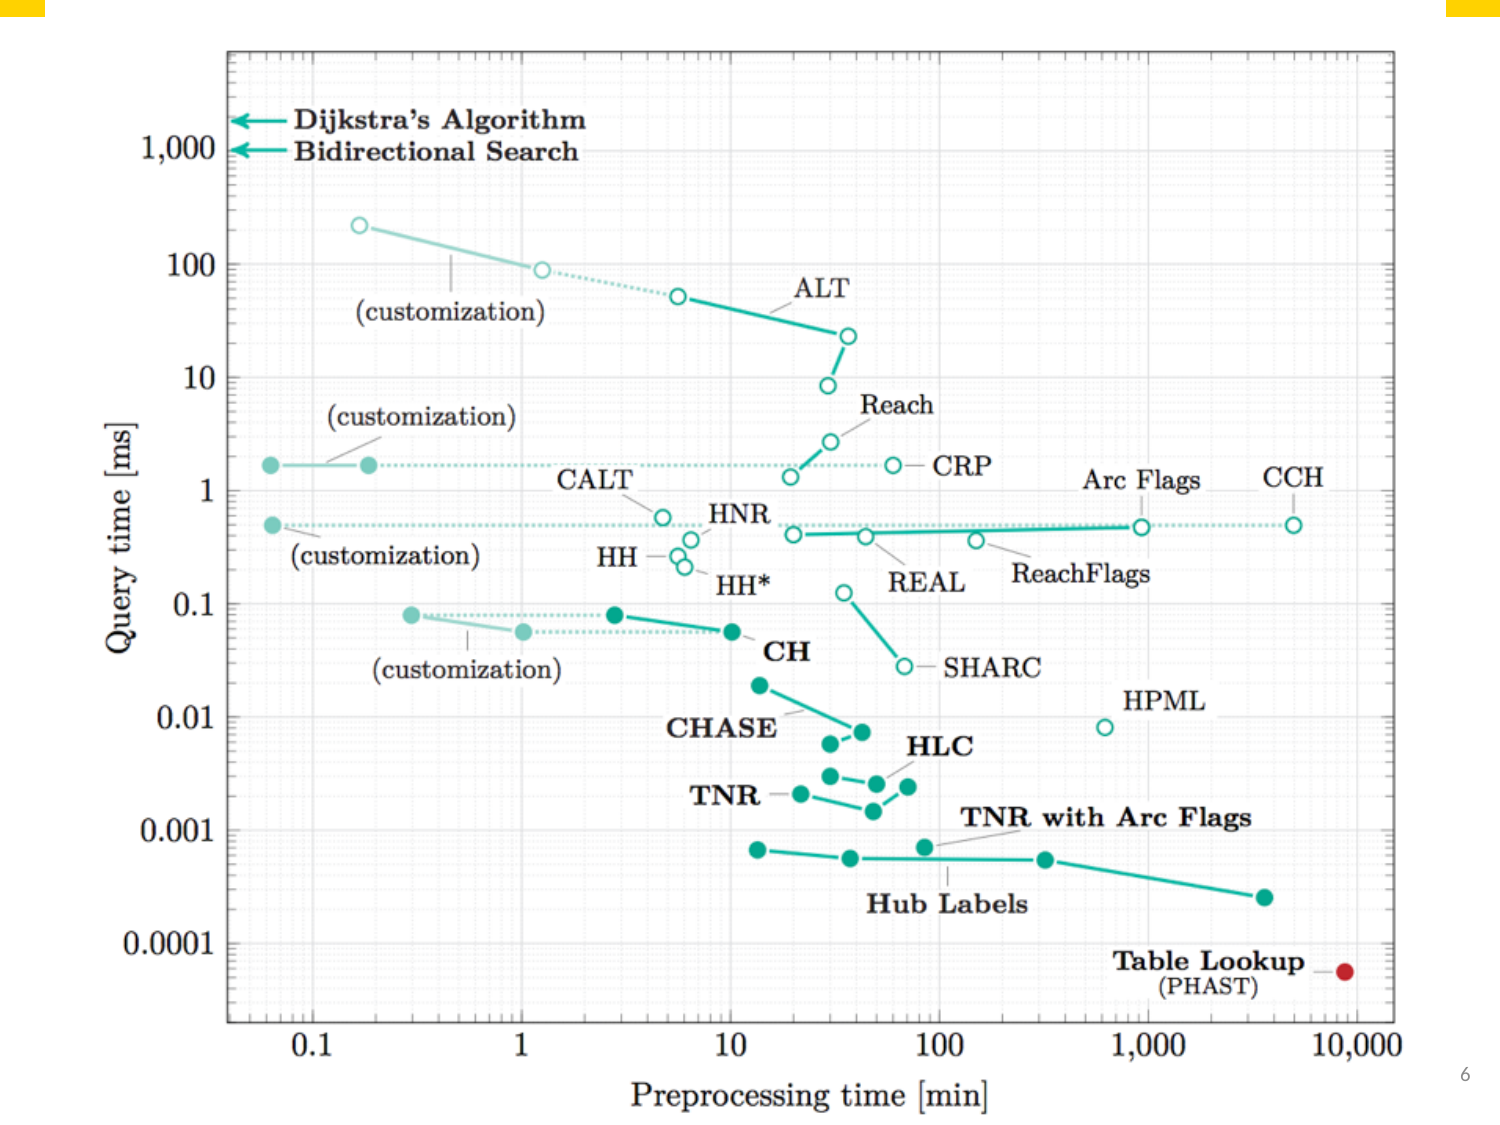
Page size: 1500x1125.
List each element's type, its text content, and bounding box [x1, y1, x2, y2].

slide_number 6 [1452, 1042, 1486, 1103]
picture [45, 0, 1447, 1125]
